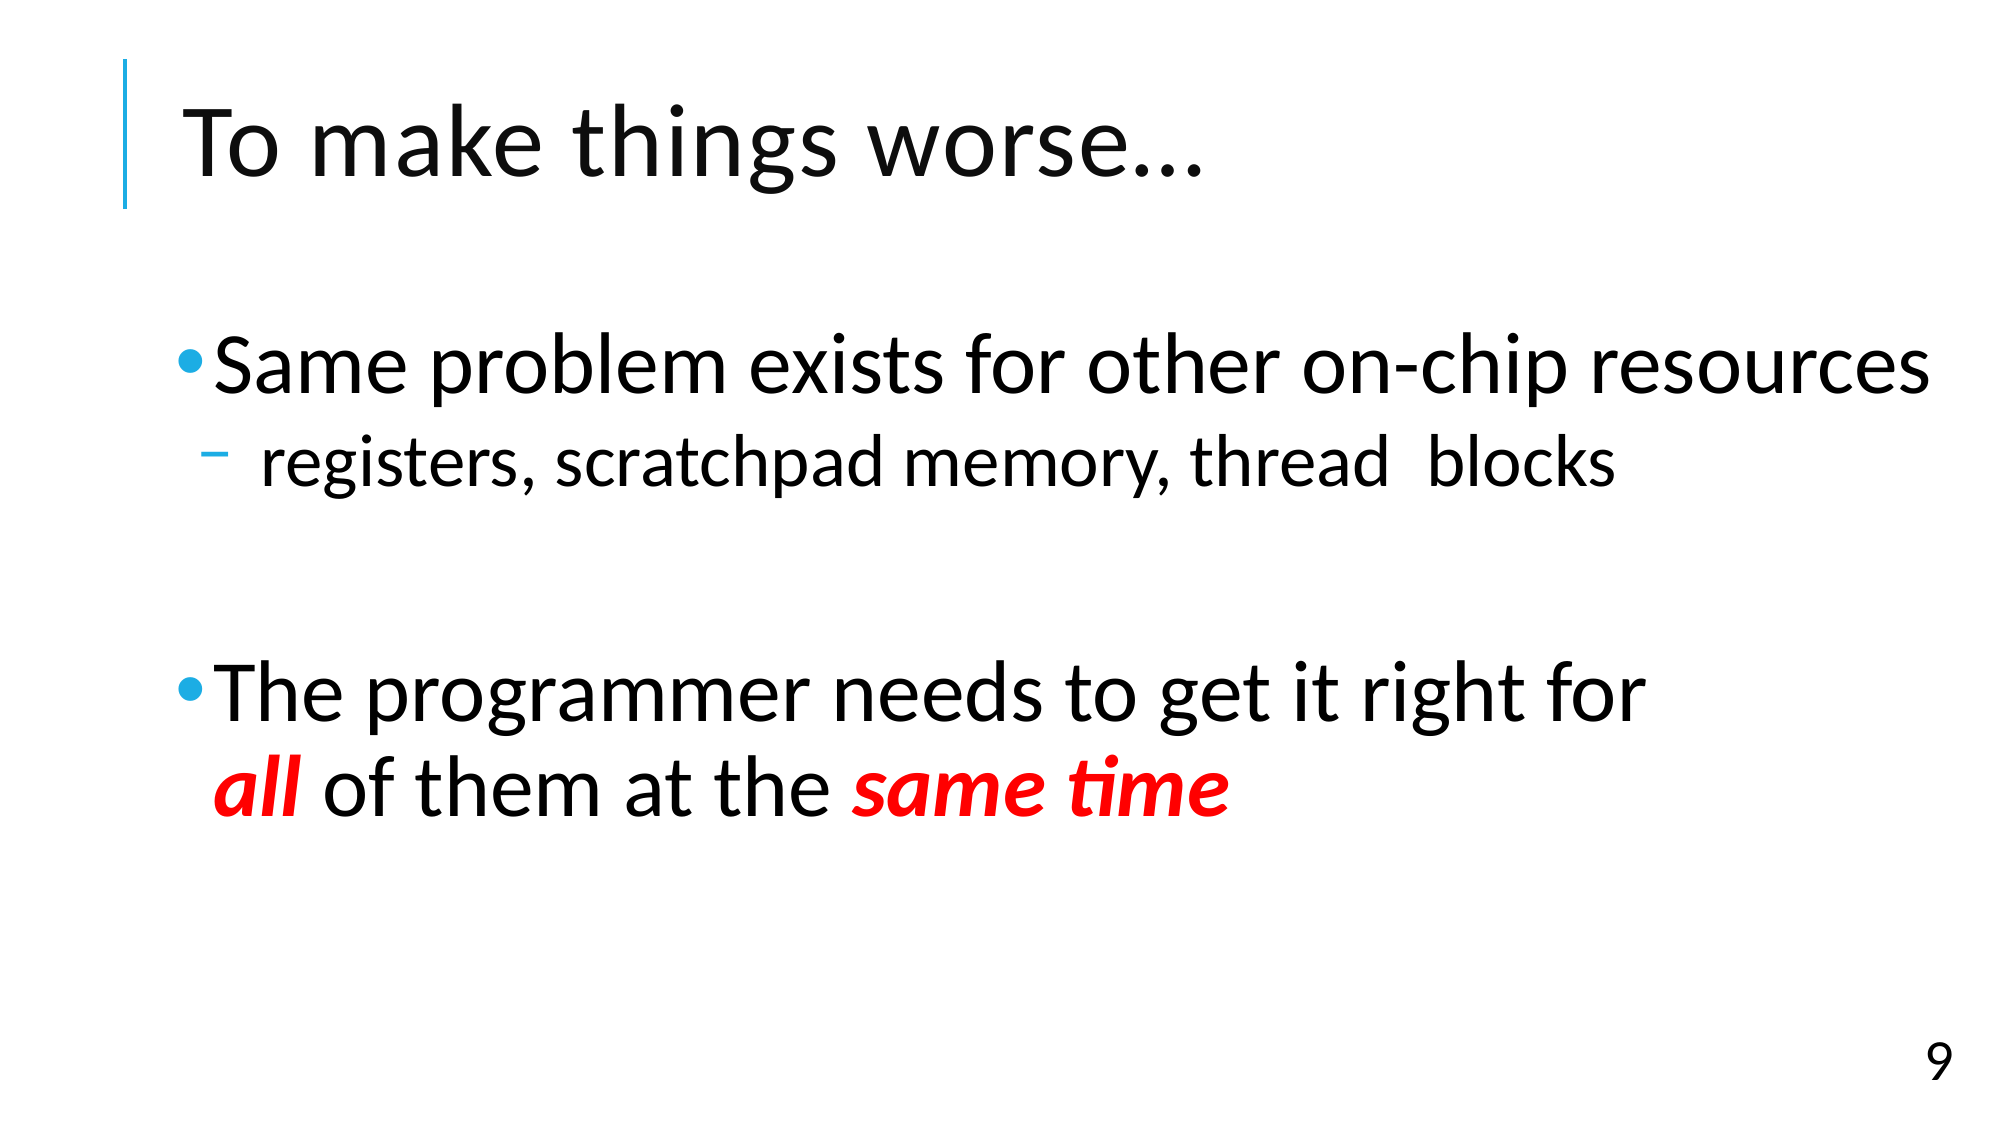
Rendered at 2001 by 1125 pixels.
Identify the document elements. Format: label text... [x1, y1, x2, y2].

title To make things worse… [168, 23, 1763, 270]
list Same problem exists for other on-chip resources registers, scratchpad memory, thread blocks The programmer needs to get it right for all of them at the same time [168, 310, 2000, 1035]
slide_number 9 [1777, 1014, 1969, 1107]
